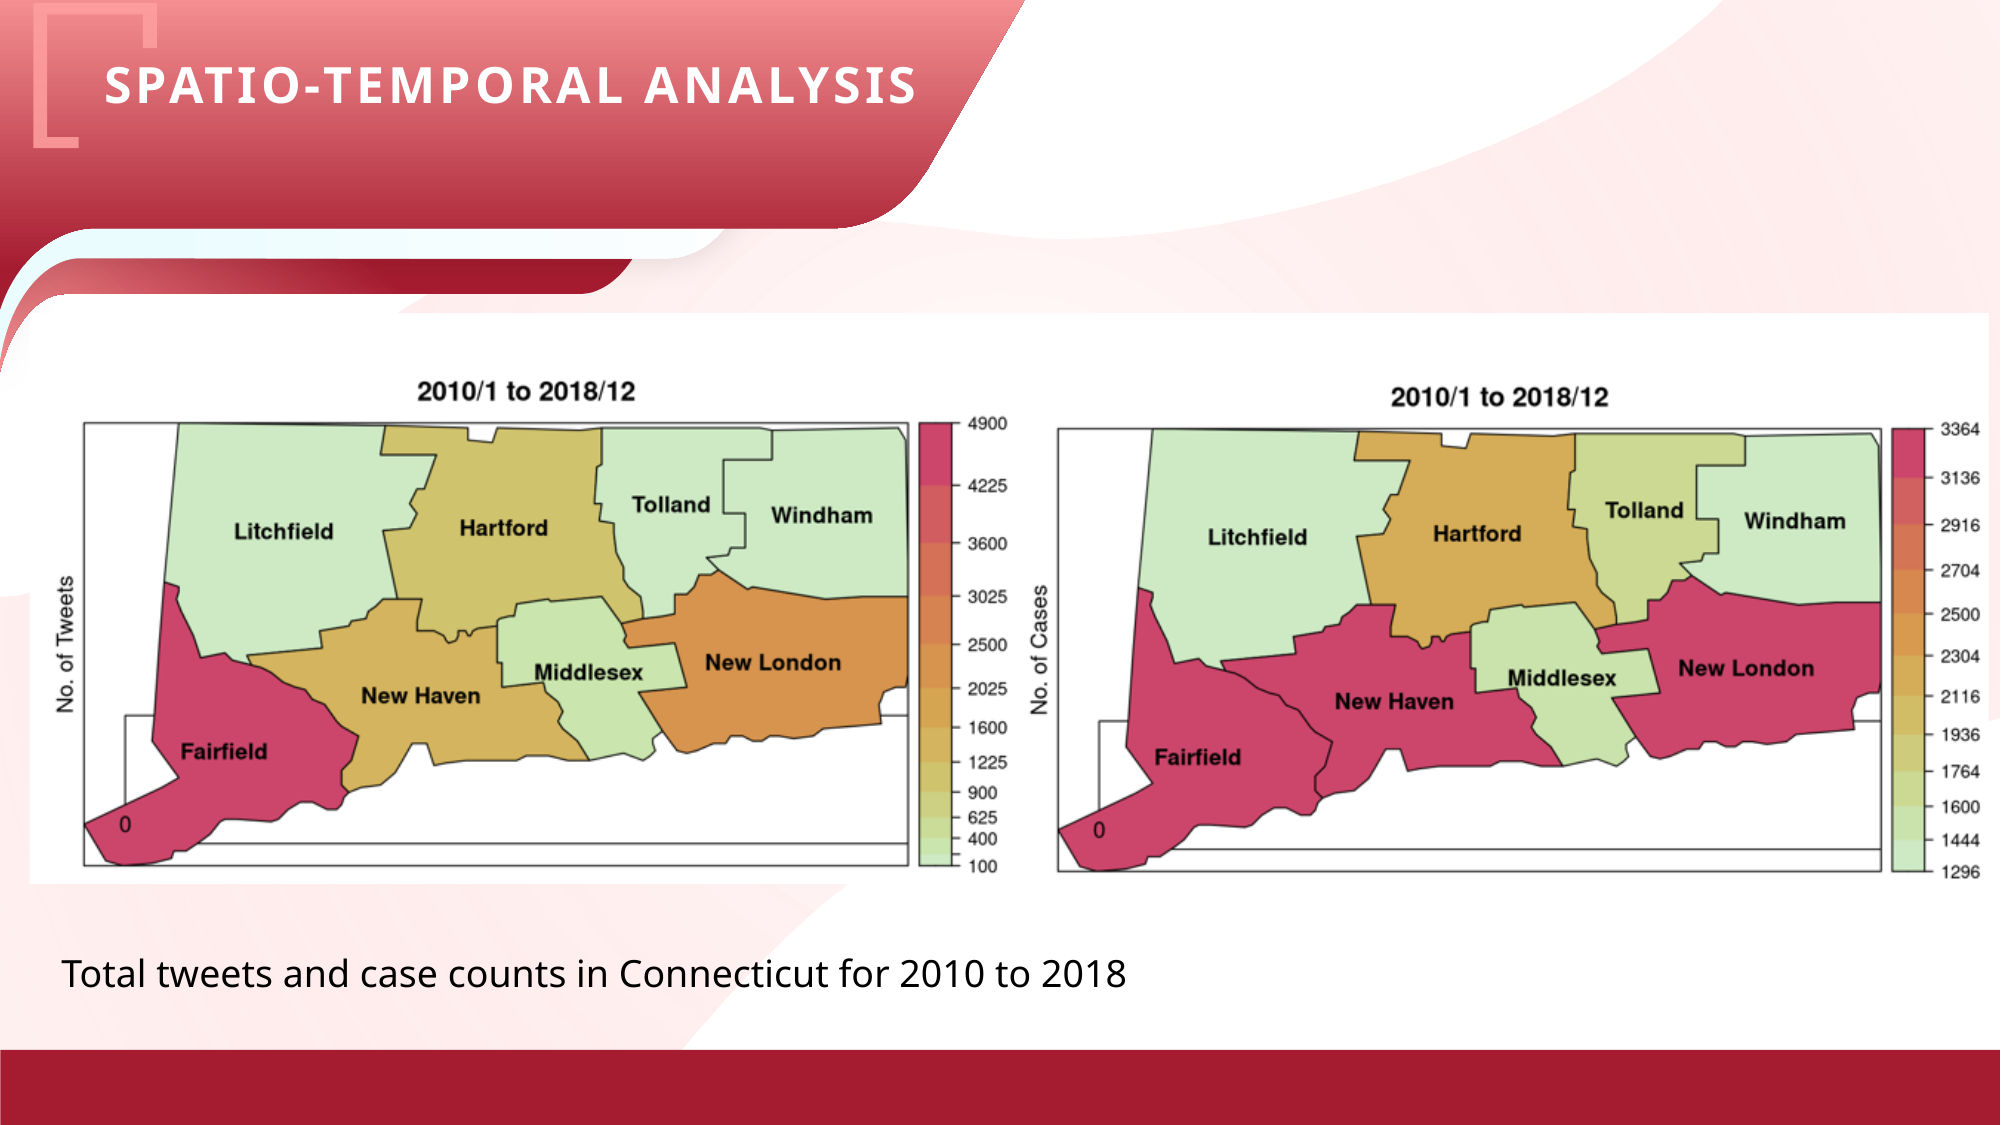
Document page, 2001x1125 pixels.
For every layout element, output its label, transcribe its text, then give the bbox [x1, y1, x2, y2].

text_box SPATIO-TEMPORAL ANALYSIS [89, 46, 950, 122]
text_box Total tweets and case counts in Connecticut for 2010 to 2018 [46, 942, 1225, 1003]
picture [29, 313, 1989, 884]
